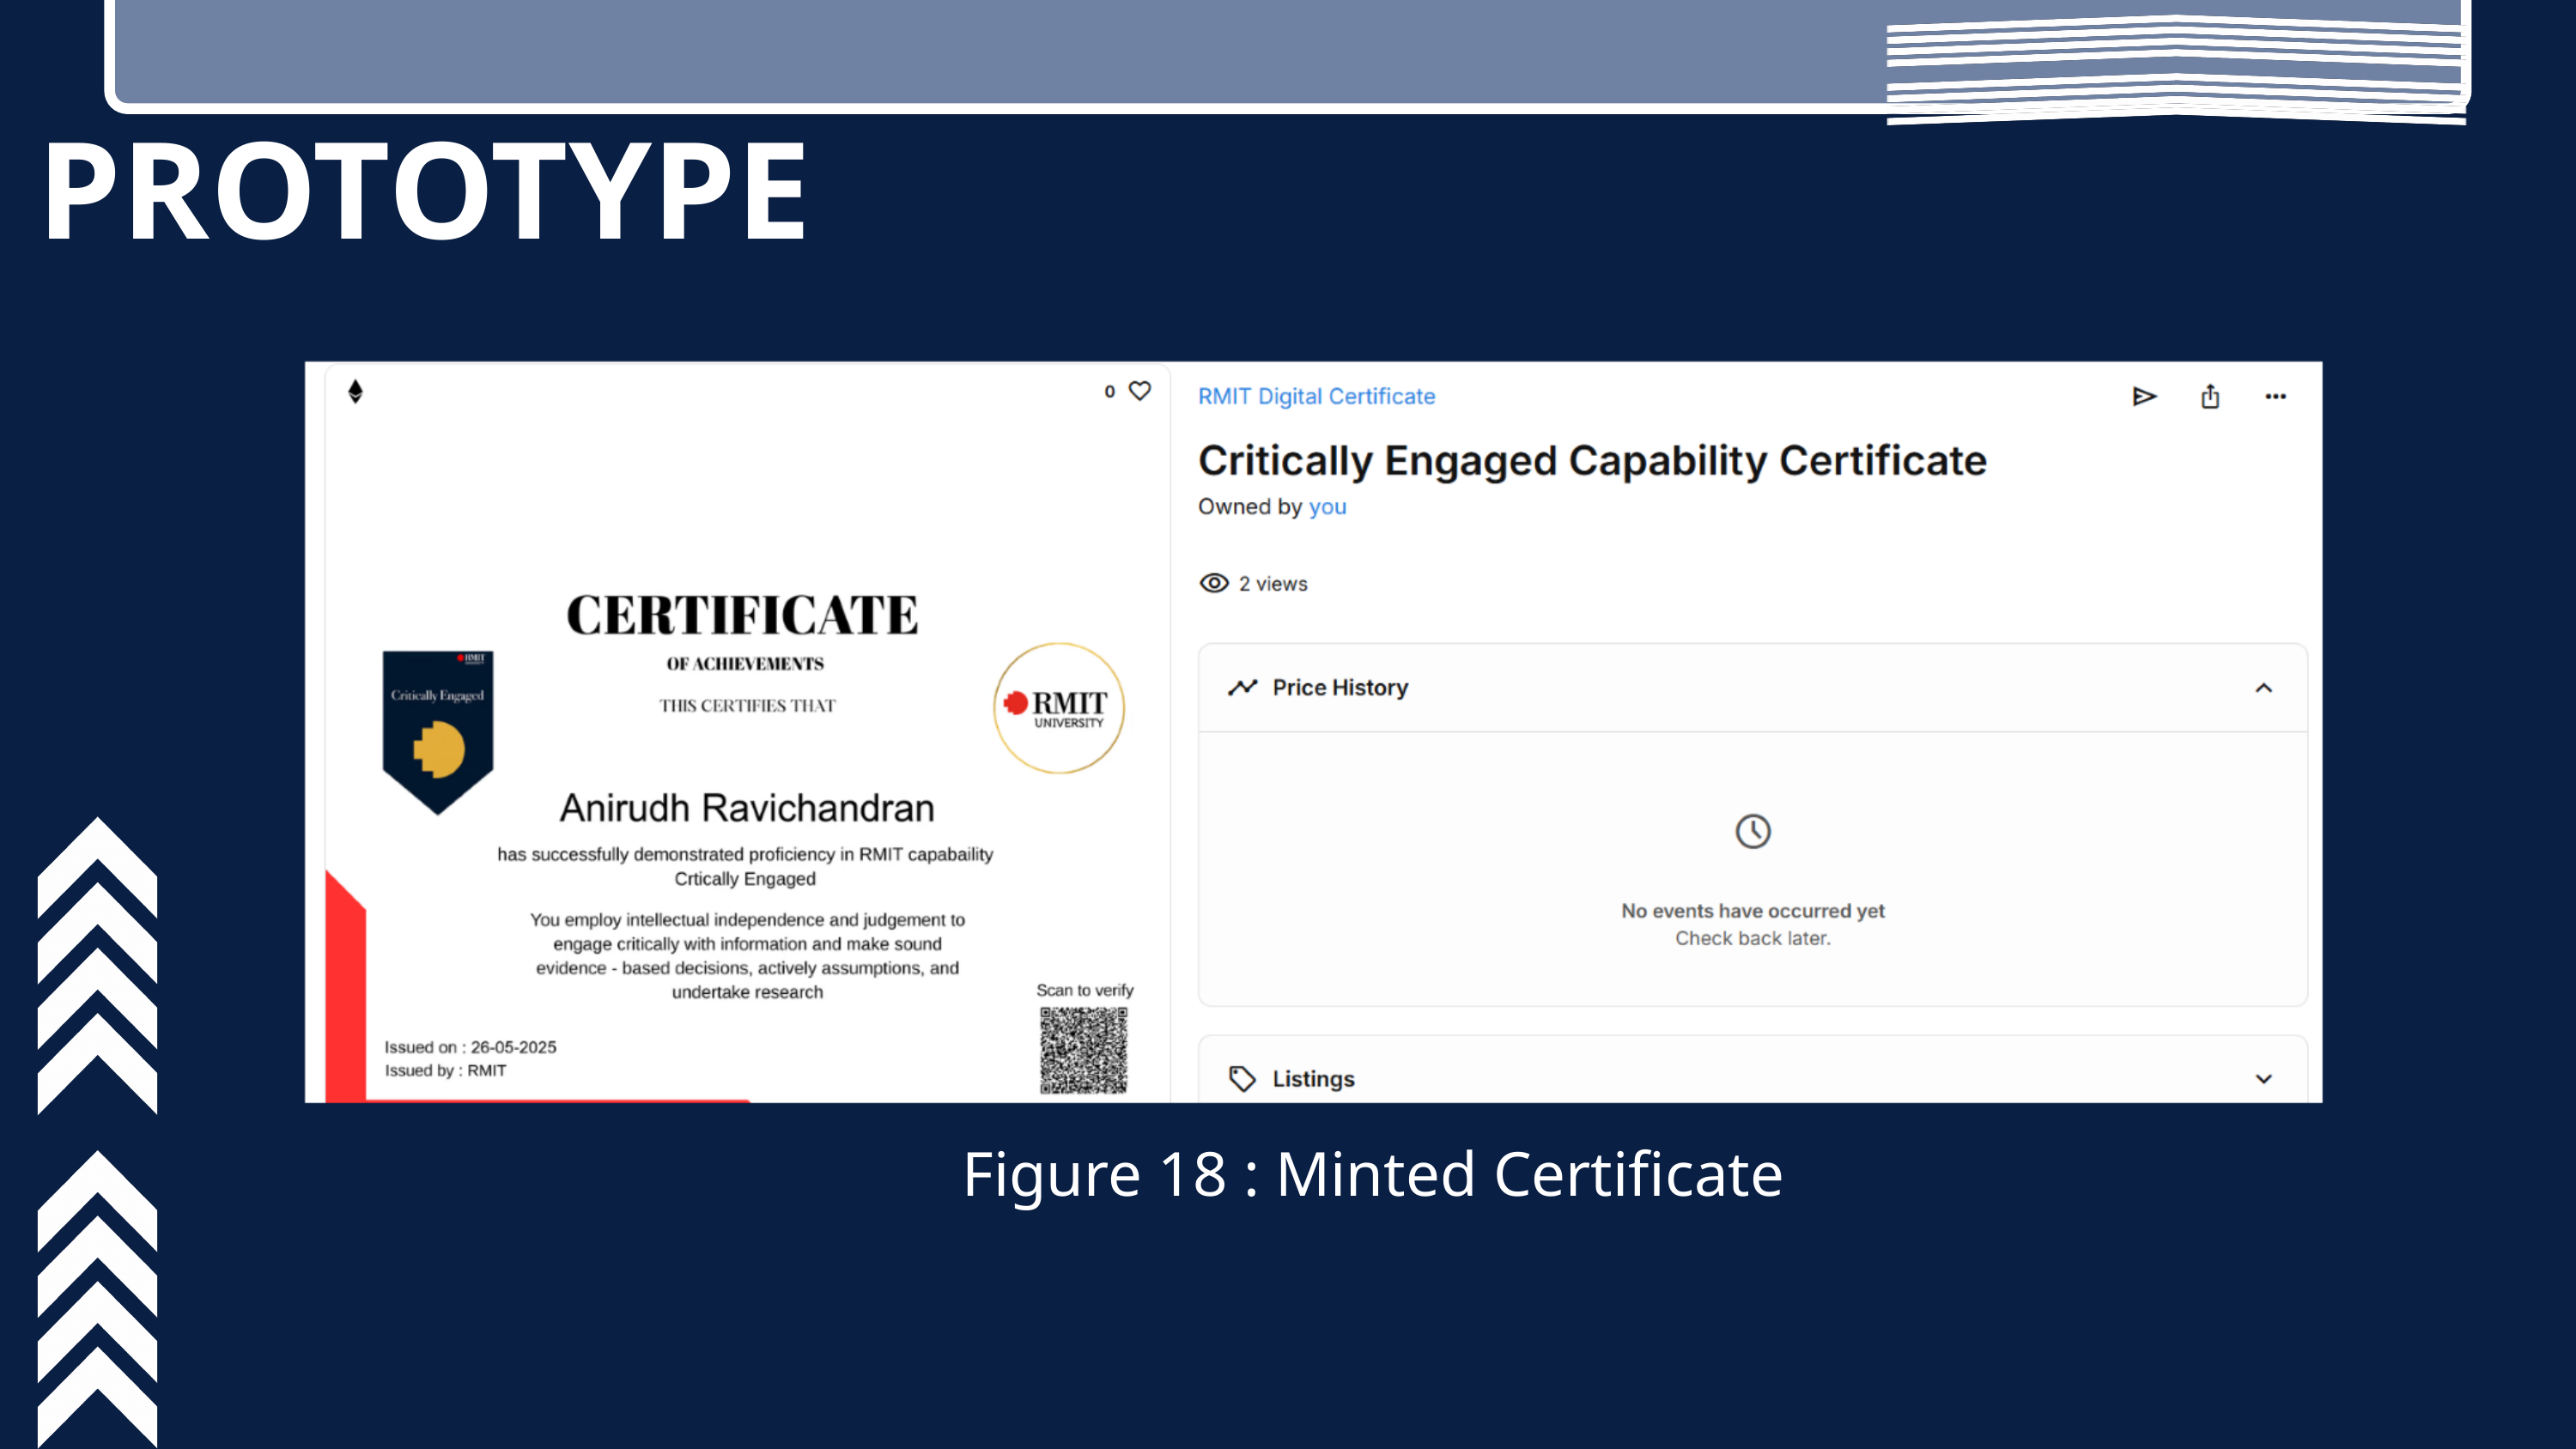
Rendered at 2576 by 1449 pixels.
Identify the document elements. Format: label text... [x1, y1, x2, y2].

text_box [303, 360, 2325, 1106]
text_box PROTOTYPE [37, 118, 1272, 266]
text_box [37, 816, 158, 1449]
text_box Figure 18 : Minted Certificate [570, 1123, 2177, 1209]
text_box [1886, 118, 2467, 125]
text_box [109, 0, 2467, 109]
